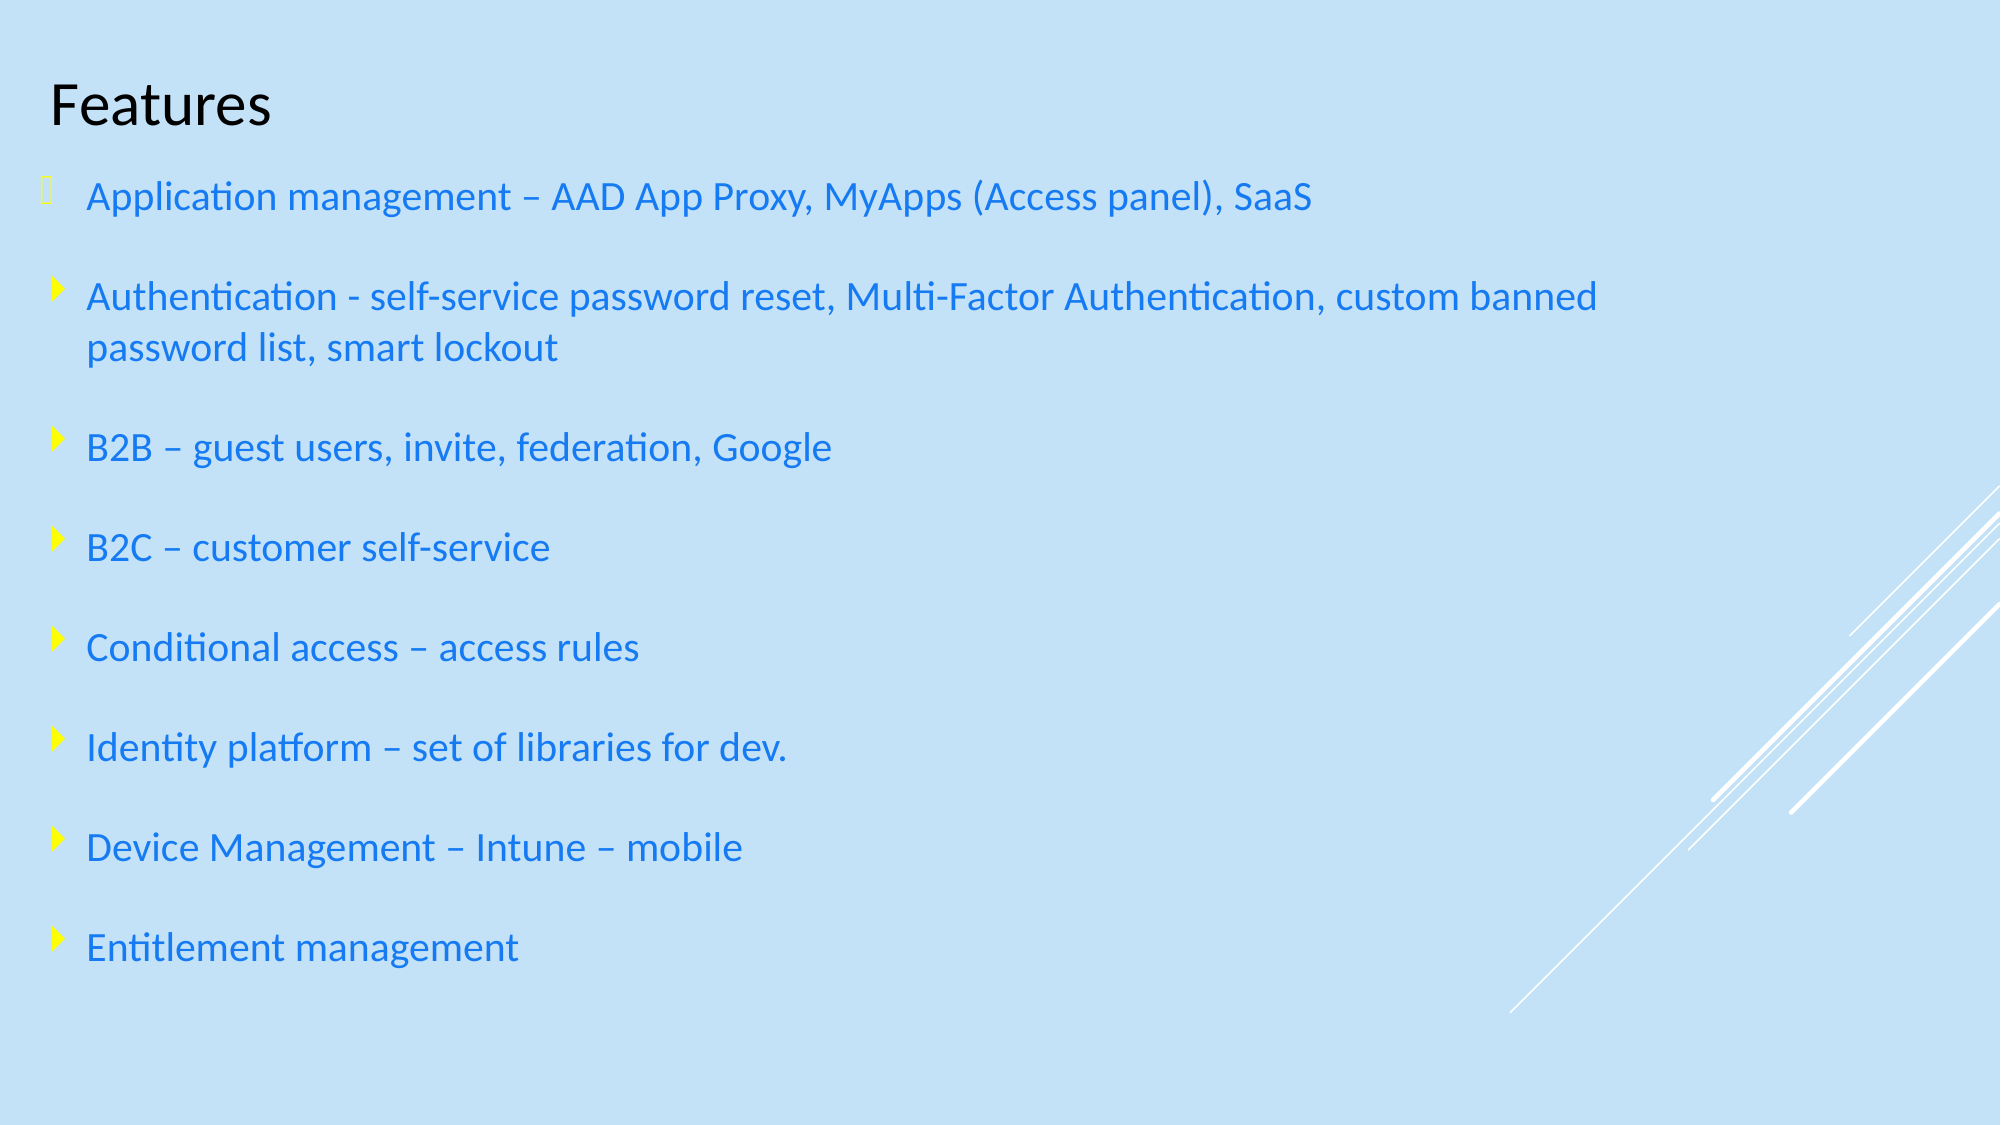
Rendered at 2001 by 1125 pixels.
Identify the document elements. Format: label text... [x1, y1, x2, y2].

list Application management – AAD App Proxy, MyApps (Access panel), SaaS Authentication - self-service password reset, Multi-Factor Authentication, custom banned password list, smart lockout B2B – guest users, invite, federation, Google B2C – customer self-service Conditional access – access rules Identity platform – set of libraries for dev. Device Management – Intune – mobile Entitlement management [24, 111, 1736, 1073]
title Features [35, 53, 1411, 111]
